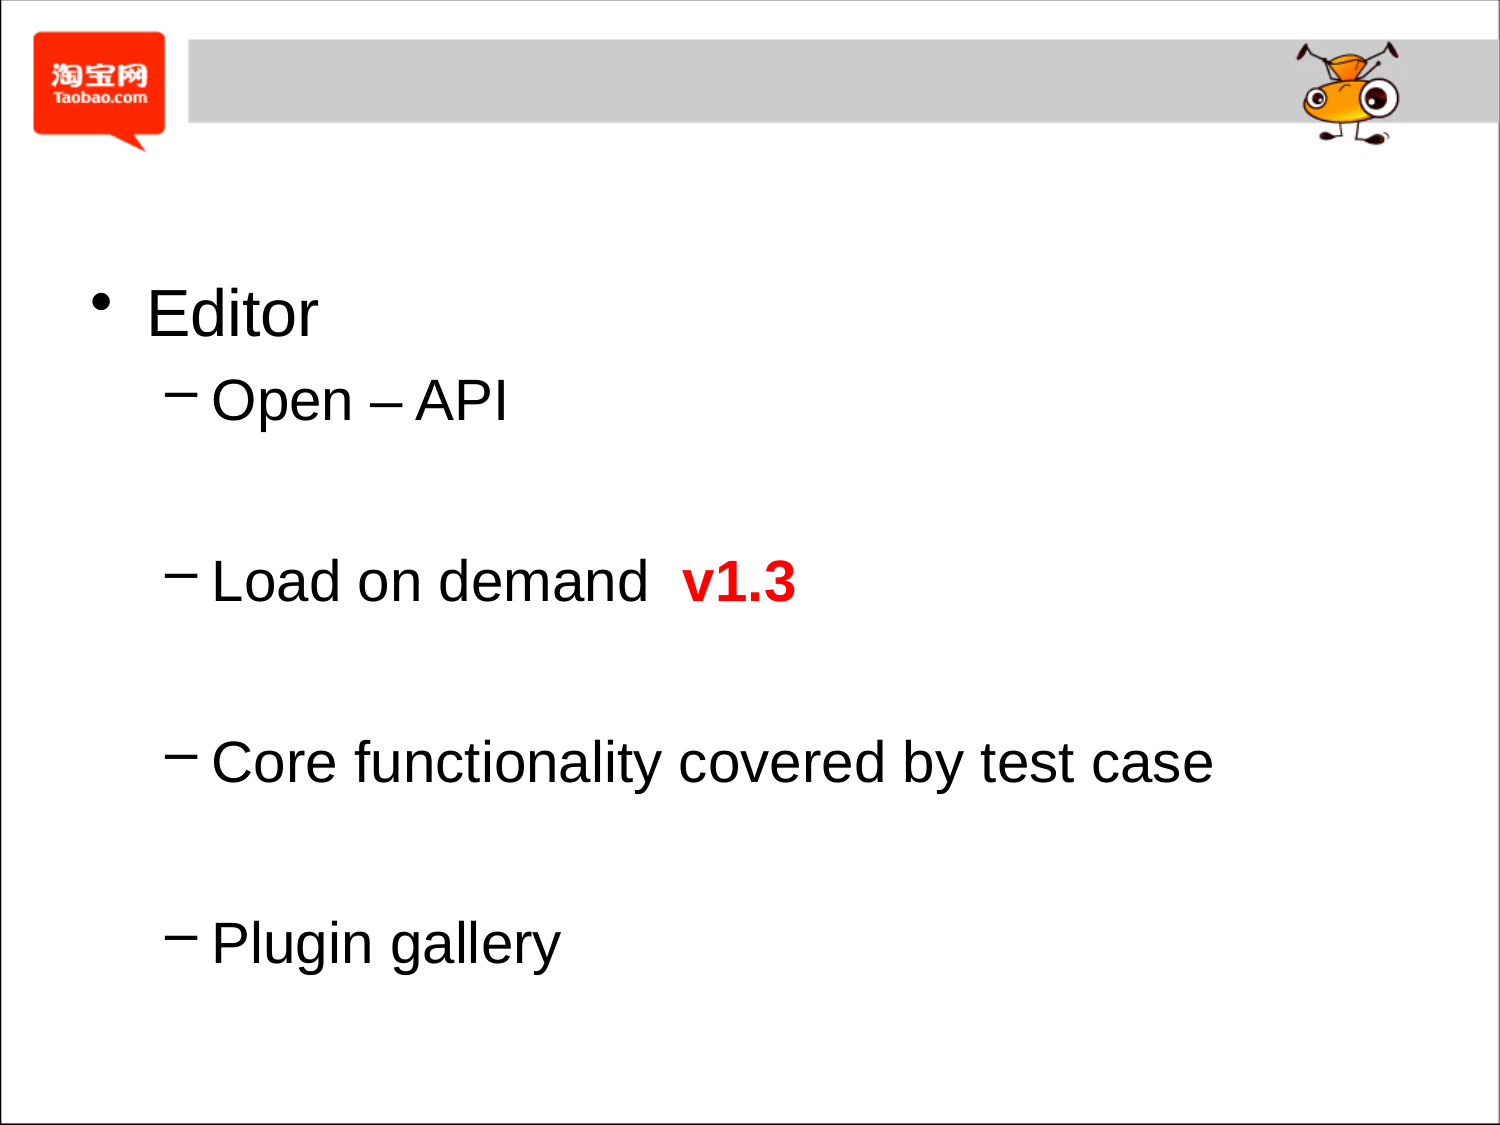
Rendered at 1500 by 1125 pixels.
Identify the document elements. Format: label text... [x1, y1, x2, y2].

picture [0, 0, 1500, 1125]
list Editor Open – API Load on demand v1.3 Core functionality covered by test case Plugin gallery [74, 262, 1426, 1006]
